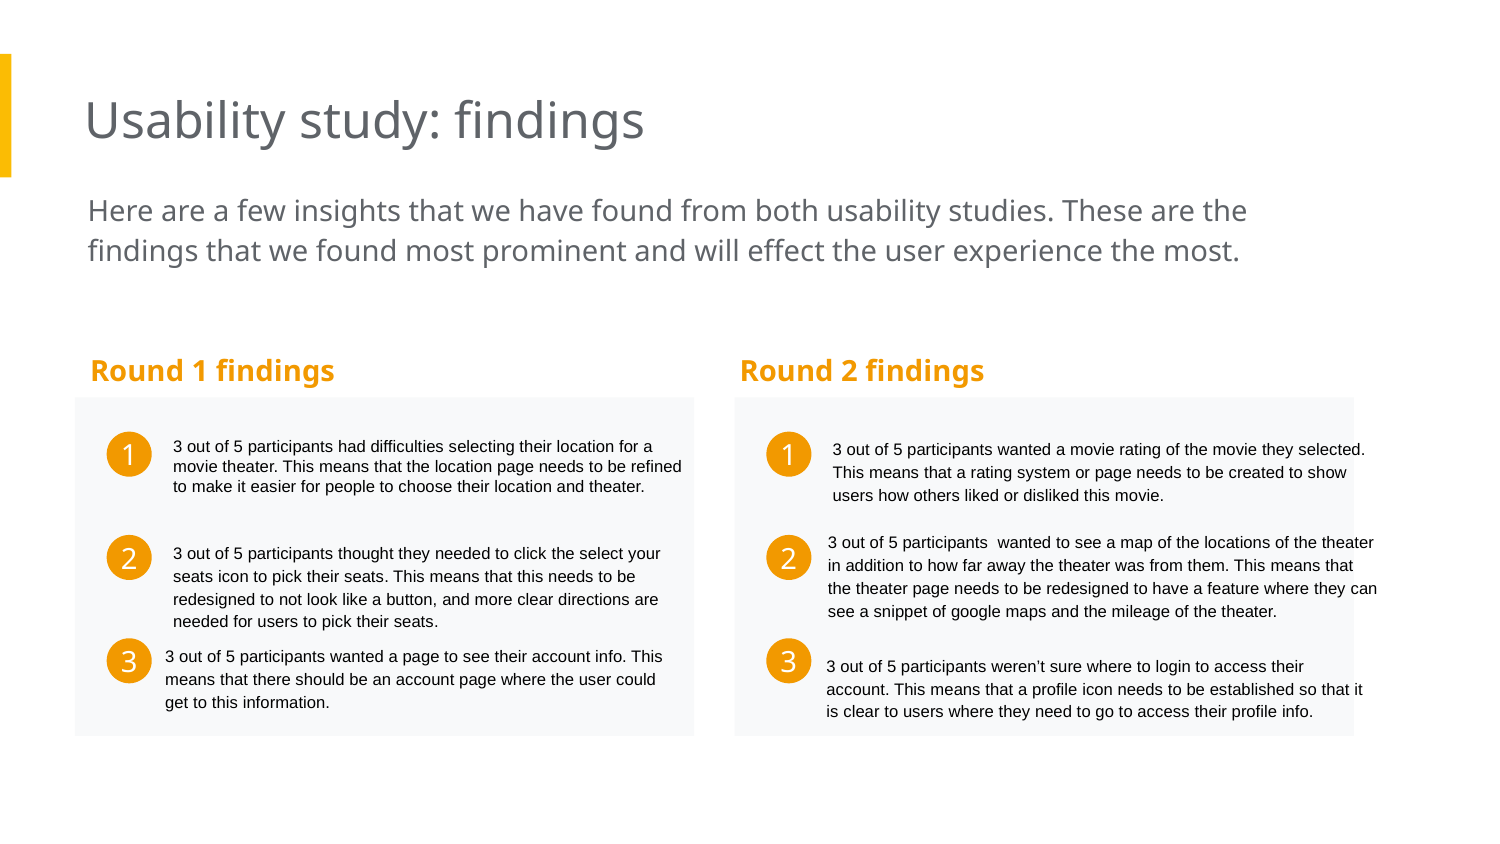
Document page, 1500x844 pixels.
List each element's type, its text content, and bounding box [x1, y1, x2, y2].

text_box [74, 397, 695, 736]
text_box 3 out of 5 participants wanted a page to see their account info. This means that there should be an account page where the user could get to this information. [150, 627, 698, 727]
text_box 1 [106, 431, 152, 477]
text_box 2 [106, 534, 152, 580]
text_box Round 2 findings [724, 331, 1272, 402]
text_box 2 [766, 534, 812, 580]
text_box 3 out of 5 participants wanted to see a map of the locations of the theater in addition to how far away the theater was from them. This means that the theater page needs to be redesigned to have a feature where they can see a snippet of google maps and the mileage of the theater. [812, 513, 1394, 636]
text_box 3 [106, 638, 152, 684]
text_box 3 out of 5 participants had difficulties selecting their location for a movie theater. This means that the location page needs to be refined to make it easier for people to choose their location and theater. [158, 421, 706, 512]
text_box Usability study: findings [84, 73, 1095, 164]
text_box Here are a few insights that we have found from both usability studies. These are the findings that we found most prominent and will effect the user experience the most. [87, 172, 1379, 323]
text_box [734, 397, 1354, 736]
text_box 3 out of 5 participants weren’t sure where to login to access their account. This means that a profile icon needs to be established so that it is clear to users where they need to go to access their profile info. [811, 637, 1382, 737]
text_box 3 [766, 638, 812, 684]
text_box 3 out of 5 participants thought they needed to click the select your seats icon to pick their seats. This means that this needs to be redesigned to not look like a button, and more clear directions are needed for users to pick their seats. [158, 524, 706, 670]
text_box 3 out of 5 participants wanted a movie rating of the movie they selected. This means that a rating system or page needs to be created to show users how others liked or disliked this movie. [817, 421, 1384, 513]
text_box 1 [766, 431, 812, 477]
text_box Round 1 findings [74, 331, 623, 397]
